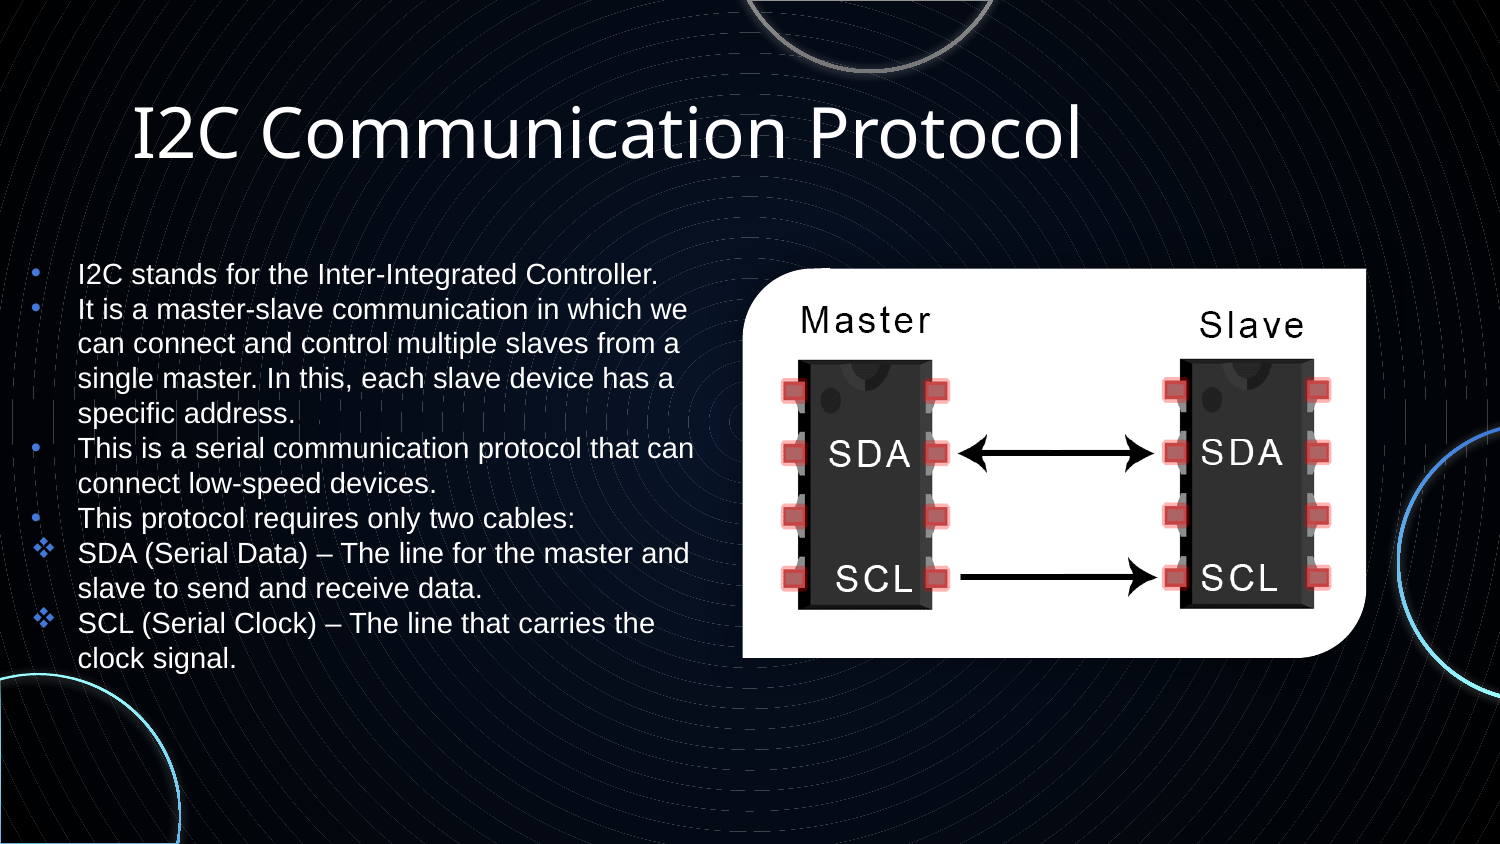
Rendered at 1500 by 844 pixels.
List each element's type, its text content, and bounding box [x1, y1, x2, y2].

title I2C Communication Protocol [116, 72, 1383, 167]
text_box I2C stands for the Inter-Integrated Controller. It is a master-slave communication in which we can connect and control multiple slaves from a single master. In this, each slave device has a specific address. This is a serial communication protocol that can connect low-speed devices. This protocol requires only two cables: SDA (Serial Data) – The line for the master and slave to send and receive data. SCL (Serial Clock) – The line that carries the clock signal. [16, 247, 733, 682]
picture [749, 275, 1360, 651]
